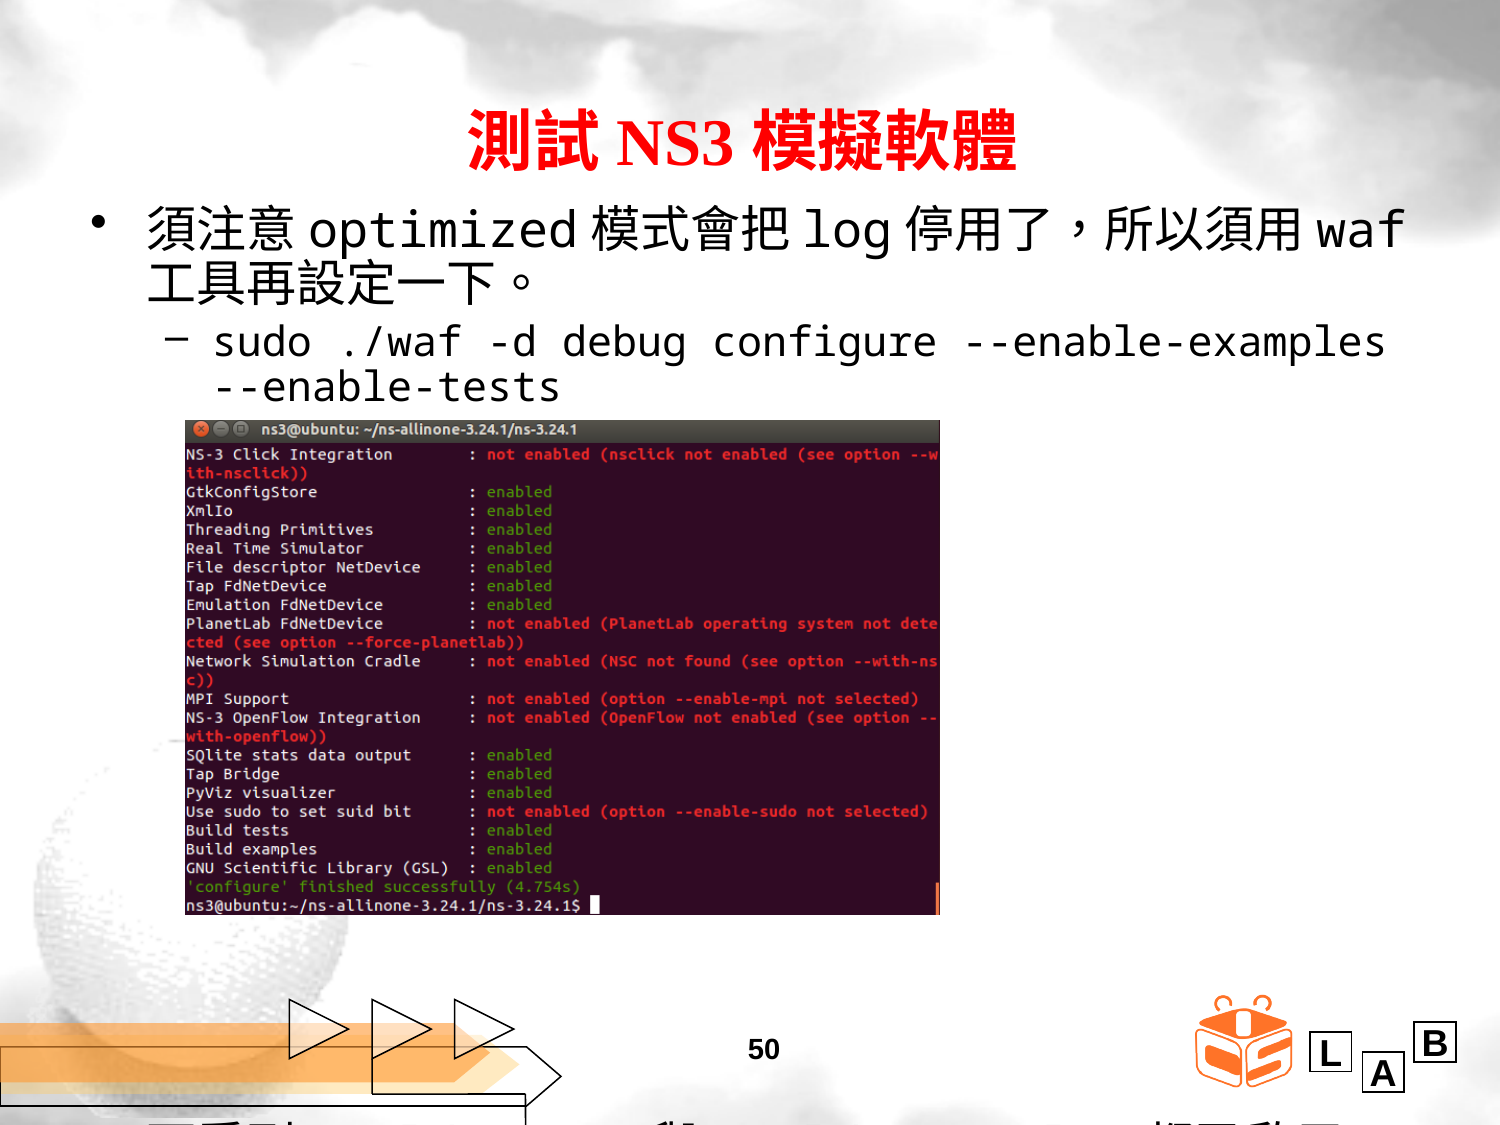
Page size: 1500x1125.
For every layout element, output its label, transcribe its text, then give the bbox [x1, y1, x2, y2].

picture [185, 420, 940, 915]
list 須注意optimized模式會把log停用了，所以須用waf工具再設定一下。 sudo ./waf -d debug configure --enable-examples --enable-tests 可看到Build tests與Build examples都已啟用 [75, 196, 1425, 939]
title 測試NS3模擬軟體 [75, 45, 1425, 196]
slide_number 50 [589, 1023, 940, 1102]
picture [1187, 976, 1301, 1104]
